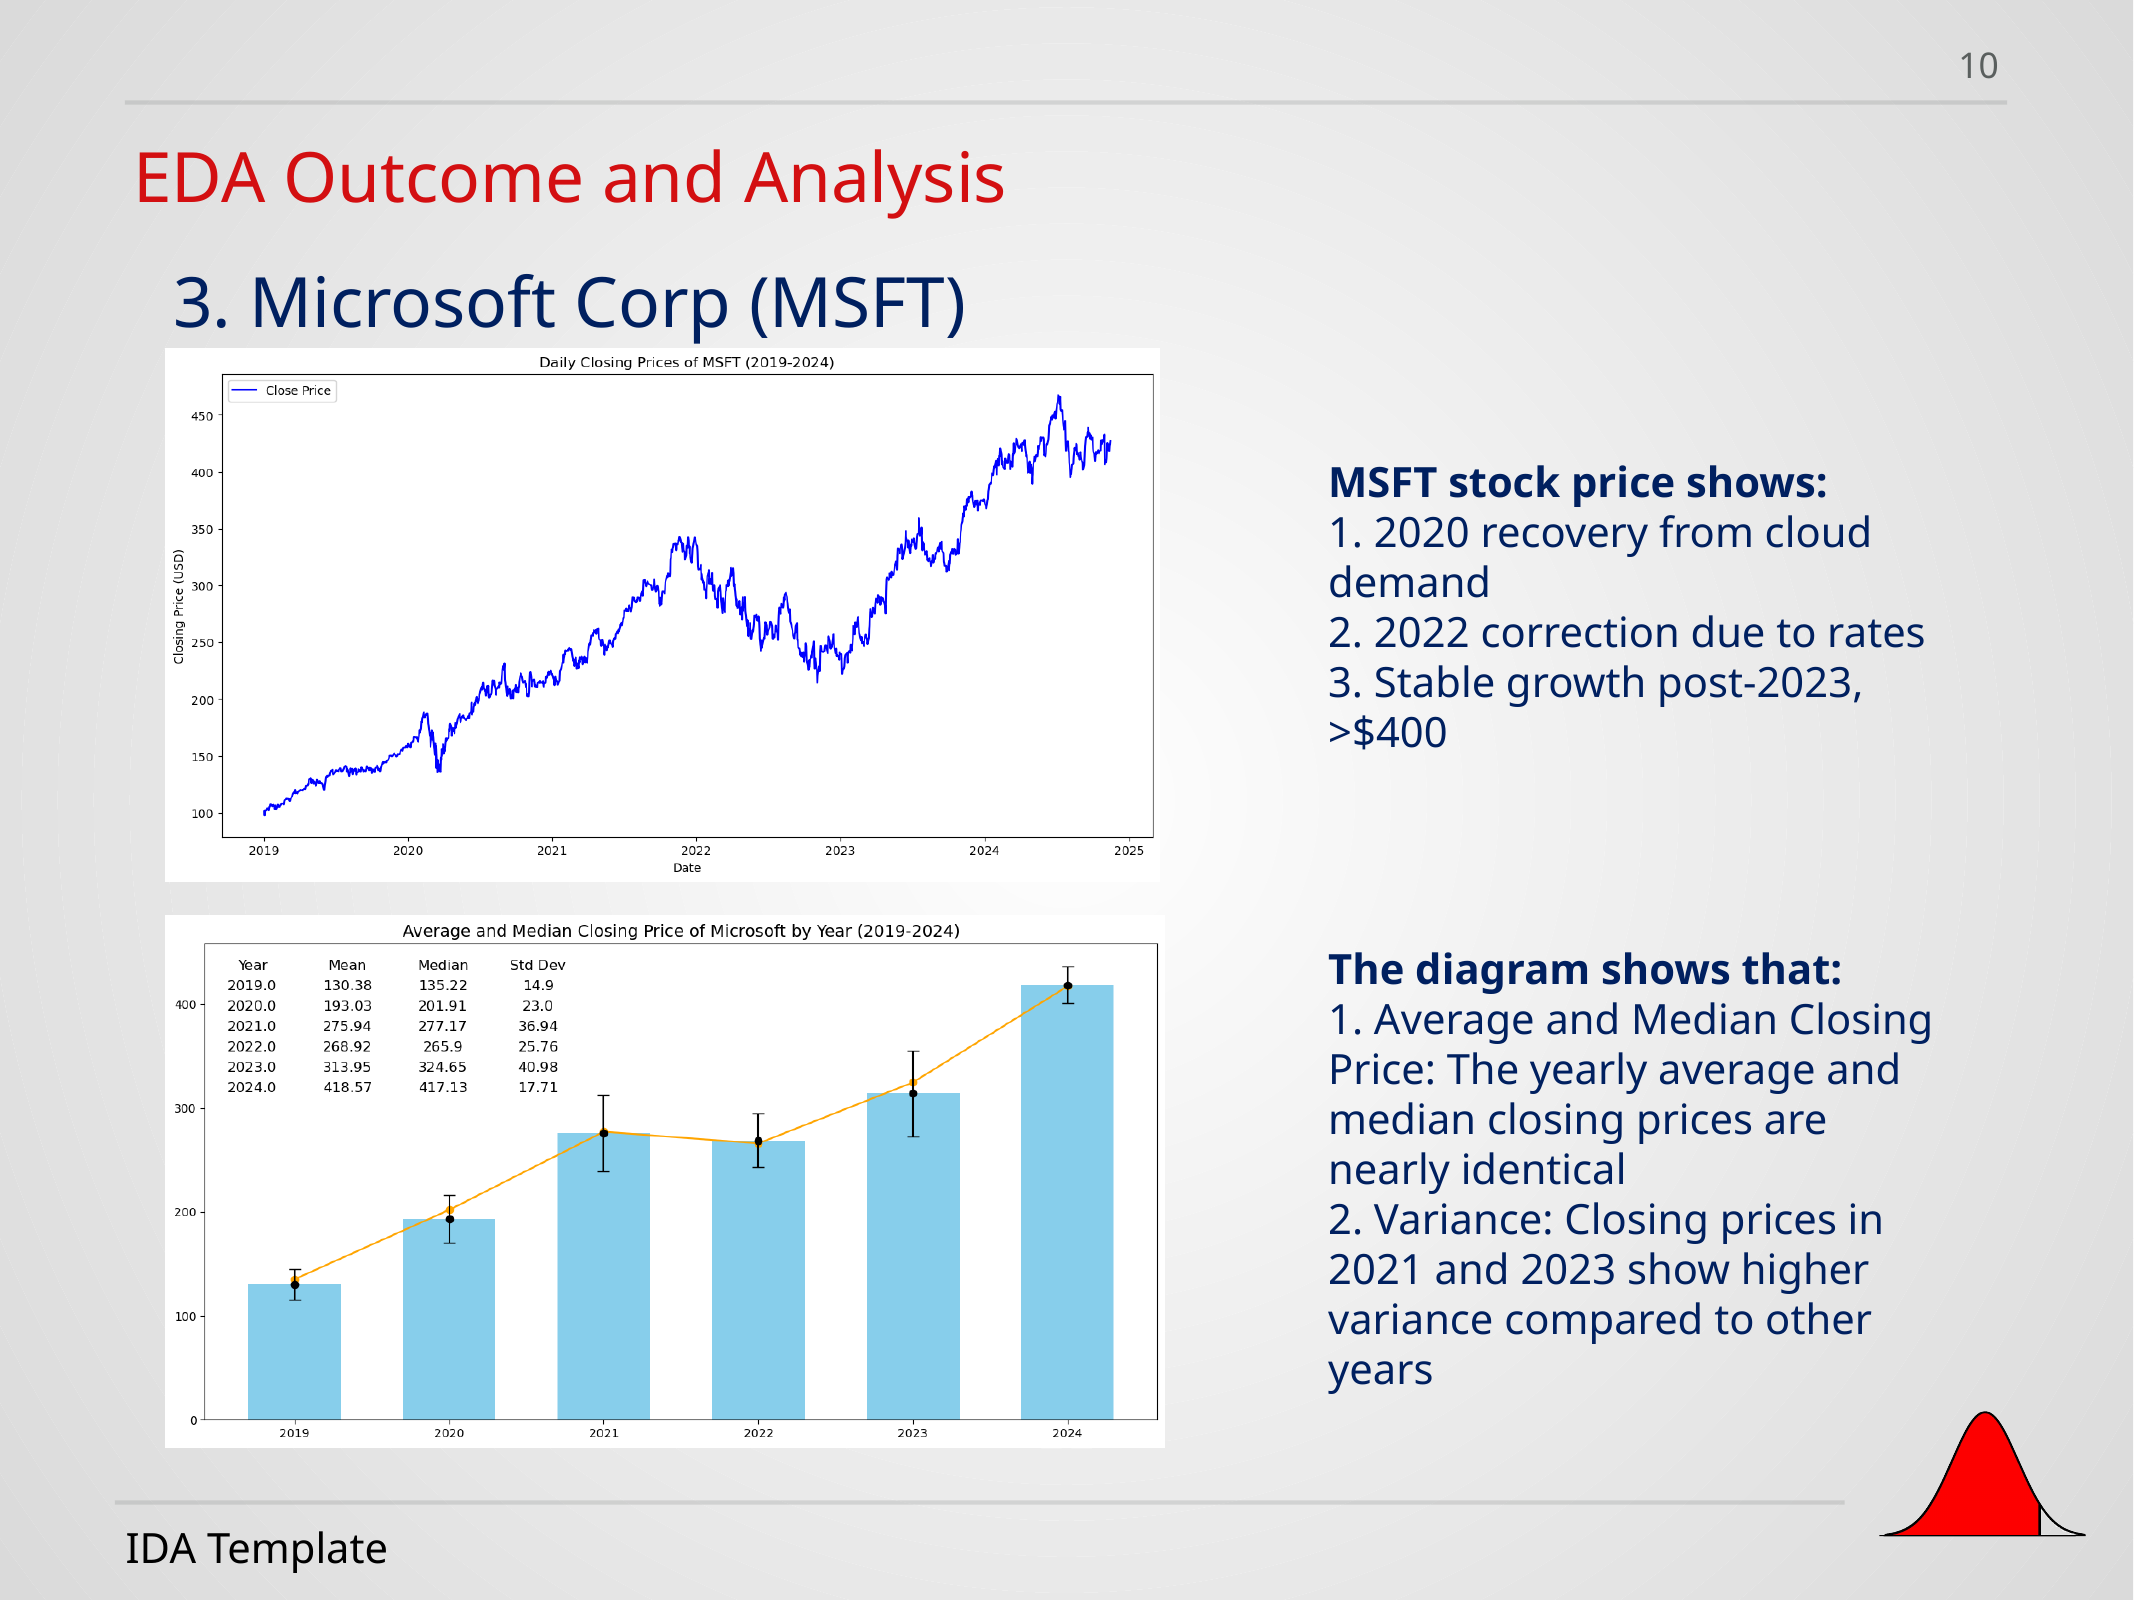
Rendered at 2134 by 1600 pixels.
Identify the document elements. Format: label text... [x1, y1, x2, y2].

list EDA Outcome and Analysis [124, 124, 2007, 226]
text_box 3. Microsoft Corp (MSFT) [165, 249, 2047, 350]
picture [164, 915, 1165, 1449]
slide_number 10 [1925, 34, 2008, 101]
list IDA Template [116, 1514, 1017, 1581]
text_box The diagram shows that: 1. Average and Median Closing Price: The yearly average and median closing prices are nearly identical 2. Variance: Closing prices in 2021 and 2023 show higher variance compared to other years [1319, 934, 1944, 1272]
text_box MSFT stock price shows: 2020 recovery from cloud demand 2022 correction due to rates Stable growth post-2023, >$400 [1319, 447, 1944, 785]
picture [164, 348, 1161, 882]
picture [1879, 1411, 2086, 1537]
